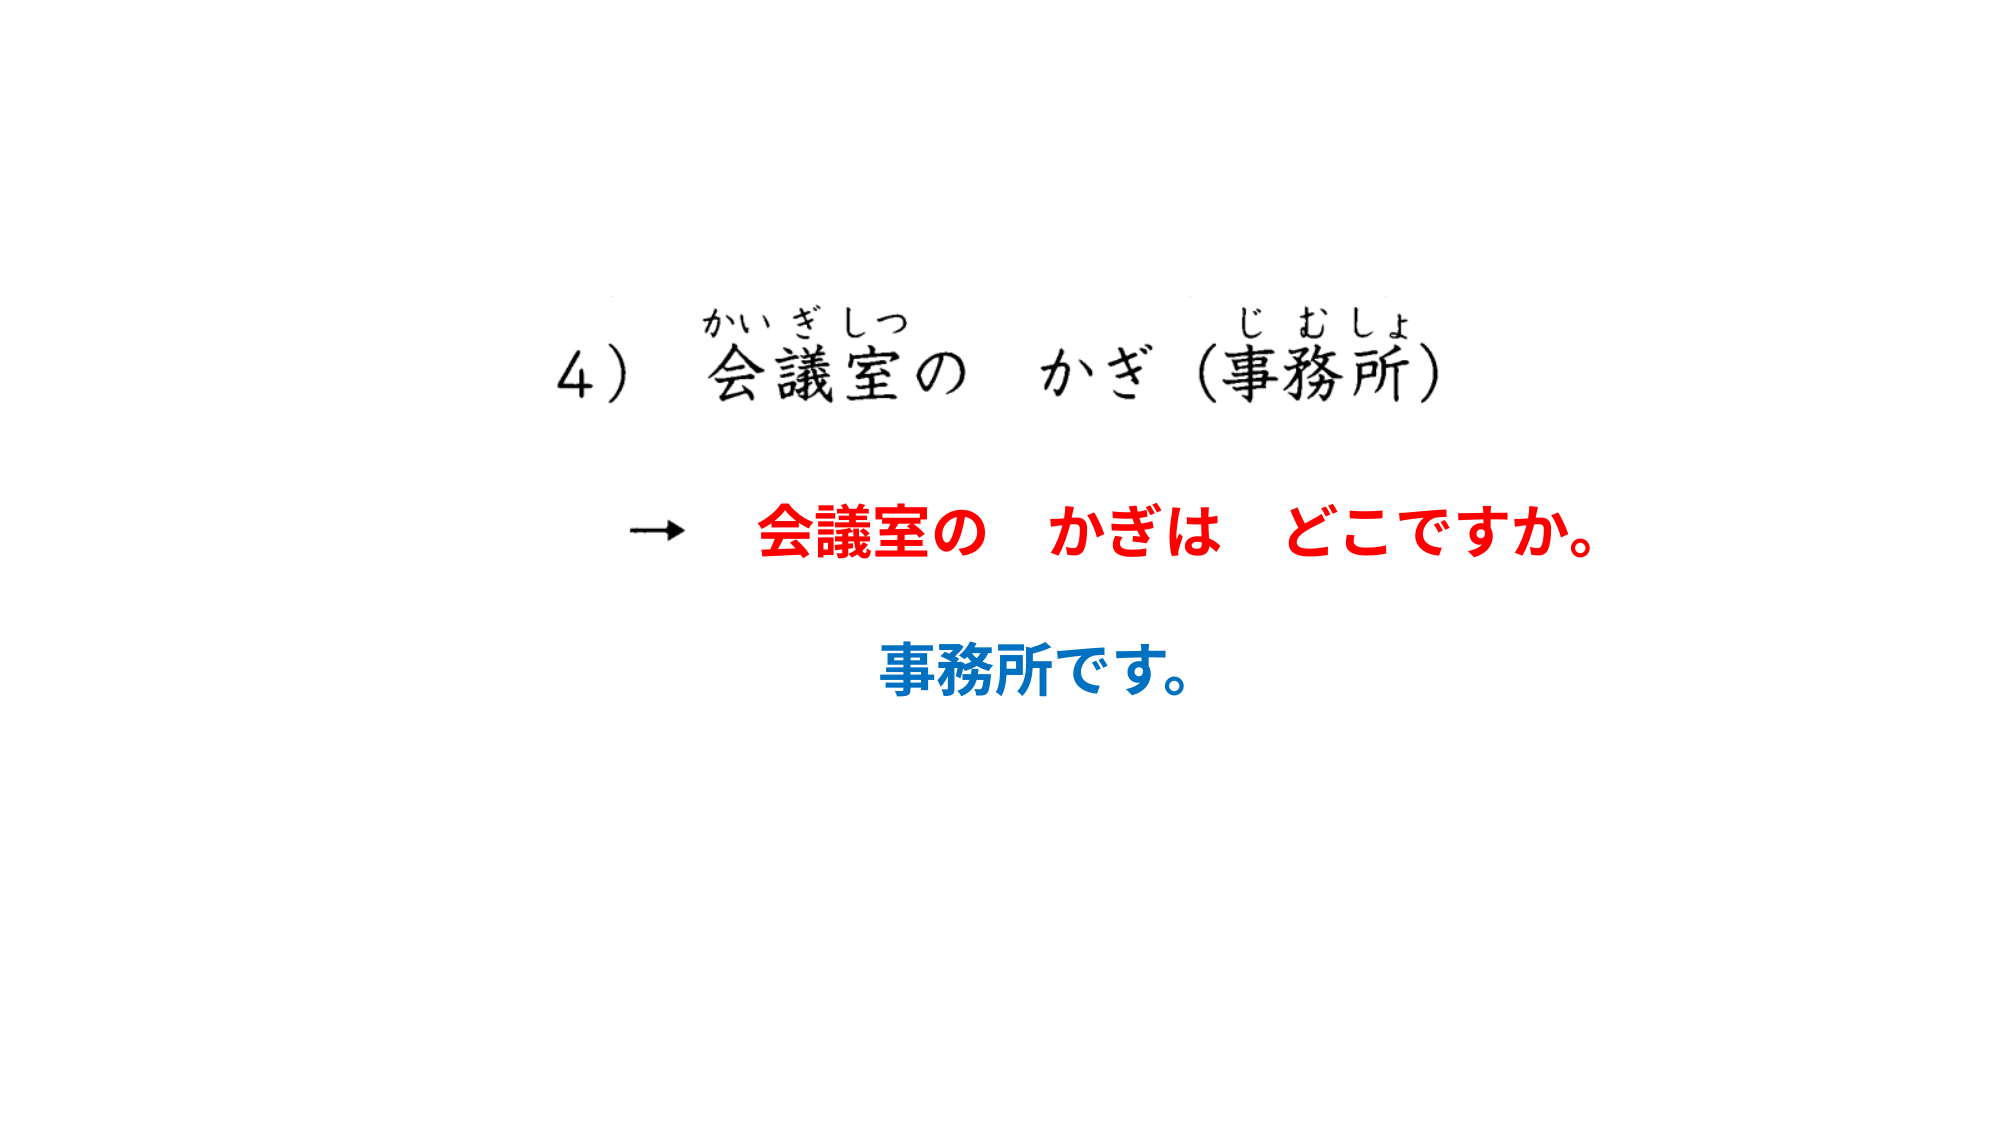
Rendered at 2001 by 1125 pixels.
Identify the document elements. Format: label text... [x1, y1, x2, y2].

picture [547, 296, 1440, 412]
text_box 事務所です。 [863, 626, 1371, 711]
text_box 会議室の かぎは どこですか。 [741, 487, 1950, 573]
picture [624, 487, 697, 558]
